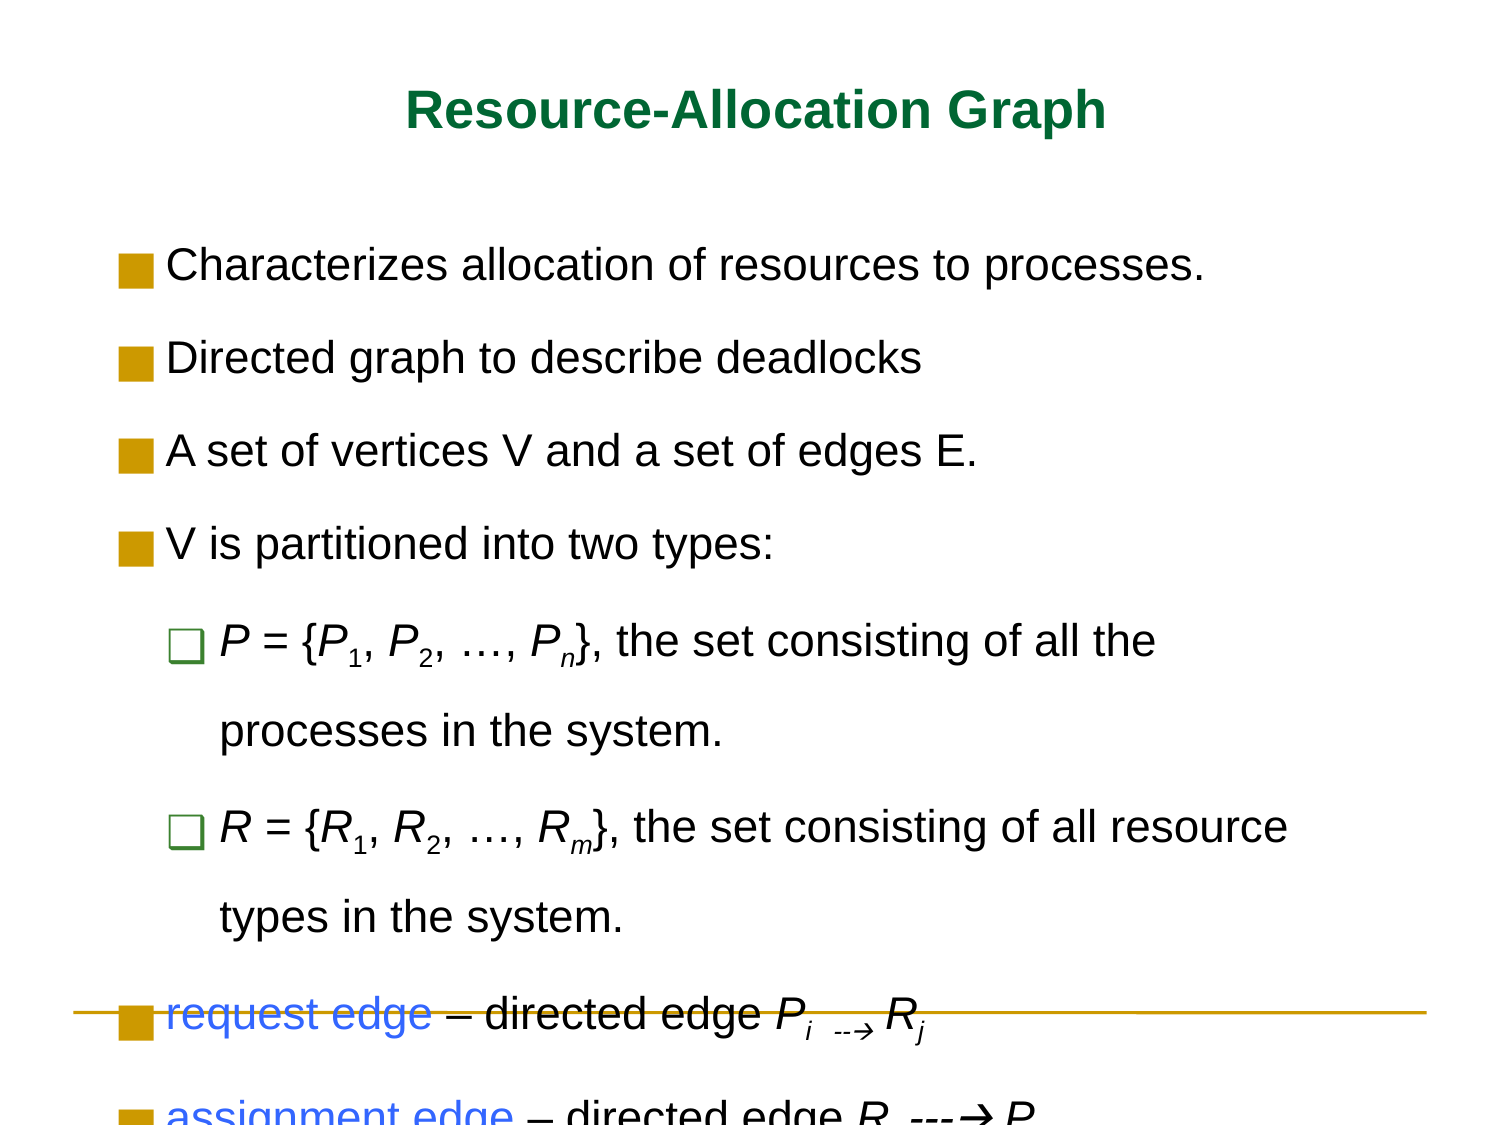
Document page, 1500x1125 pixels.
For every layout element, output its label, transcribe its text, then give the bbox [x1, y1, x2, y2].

text_box Characterizes allocation of resources to processes. Directed graph to describe deadlocks A set of vertices V and a set of edges E. V is partitioned into two types: P = {P1, P2, …, Pn}, the set consisting of all the processes in the system. R = {R1, R2, …, Rm}, the set consisting of all resource types in the system. request edge – directed edge Pi --🡪 Rj assignment edge – directed edge Rj ---🡪 Pi [99, 199, 1393, 1013]
text_box Resource-Allocation Graph [81, 54, 1432, 147]
